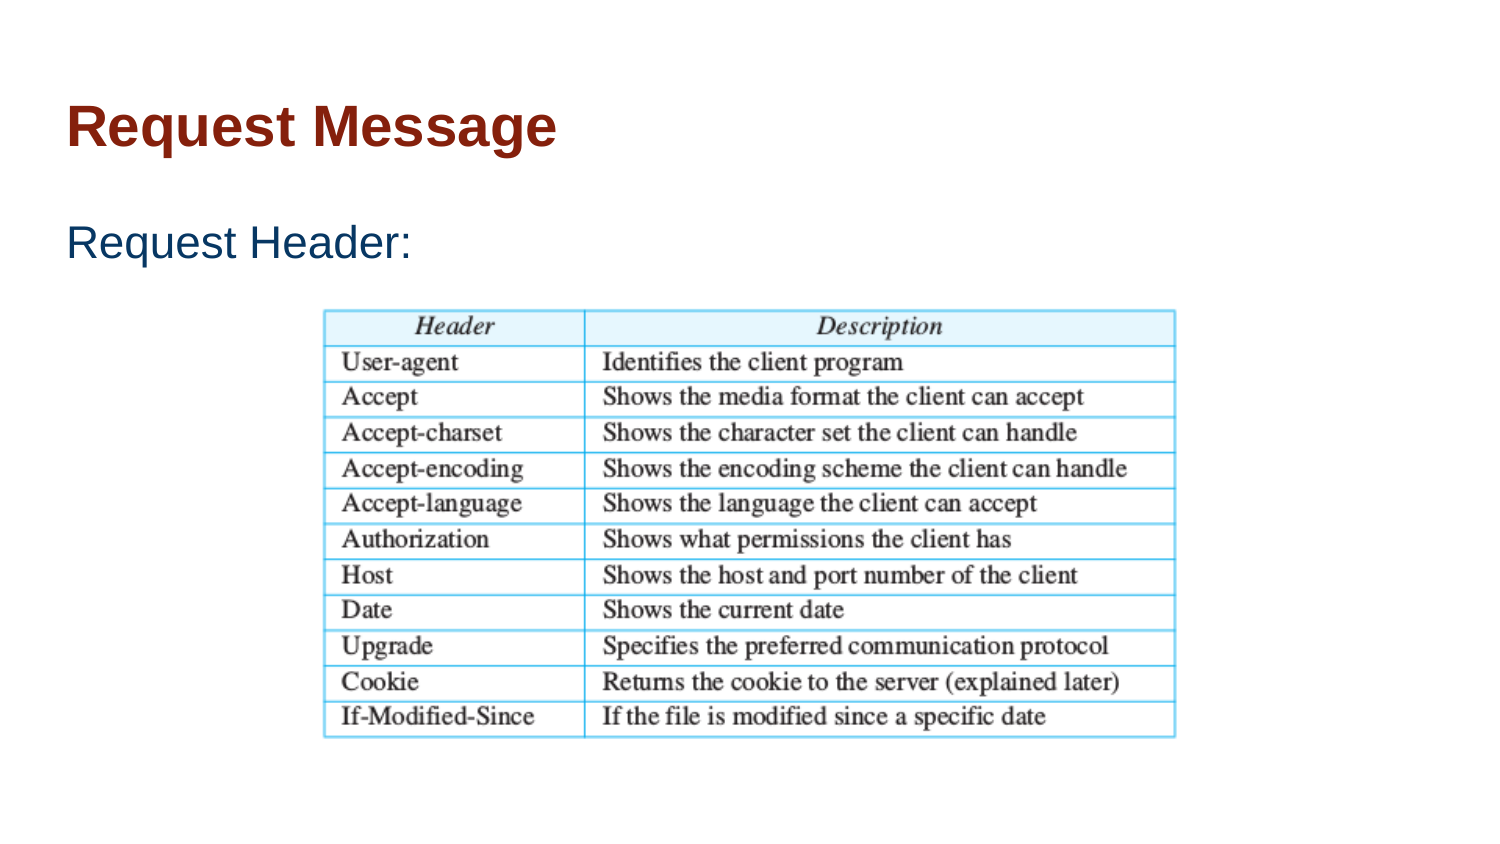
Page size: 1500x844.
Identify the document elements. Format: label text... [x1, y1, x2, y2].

title Request Message [51, 72, 1449, 167]
picture [319, 300, 1180, 750]
list Request Header: [51, 189, 1449, 750]
